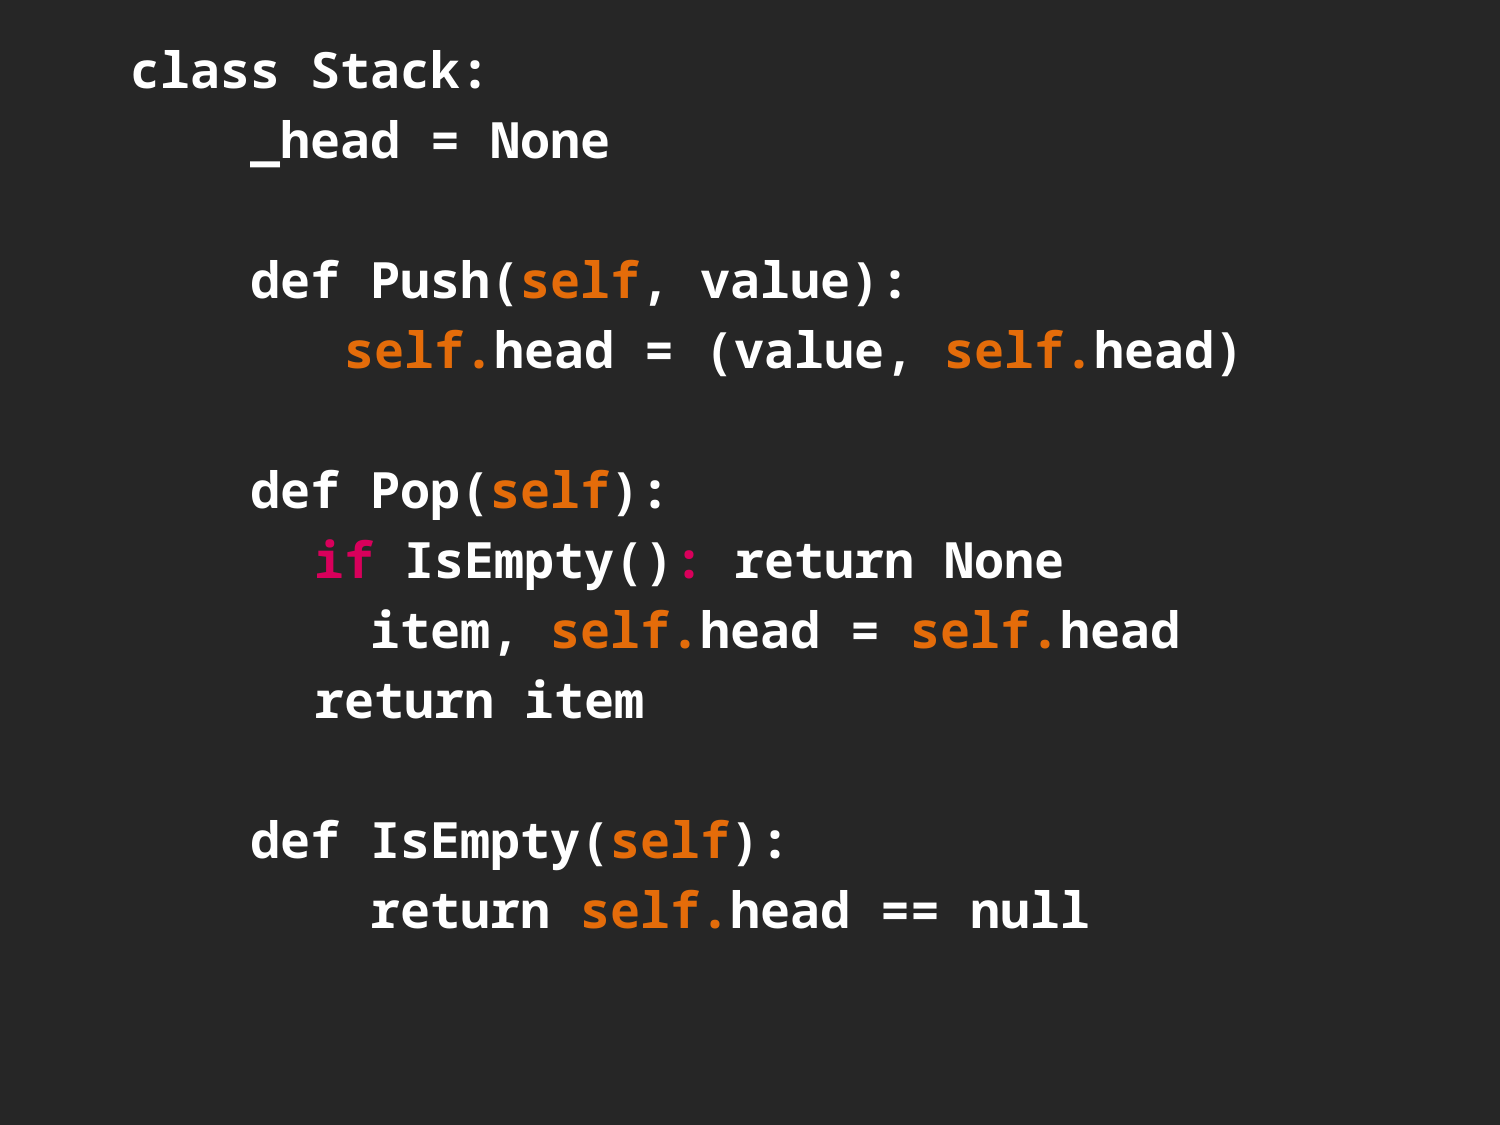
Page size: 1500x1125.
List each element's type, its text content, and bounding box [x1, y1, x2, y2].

list class Stack: _head = None def Push(self, value): self.head = (value, self.head) def Pop(self): if IsEmpty(): return None item, self.head = self.head return item def IsEmpty(self): return self.head == null [29, 30, 1471, 1094]
